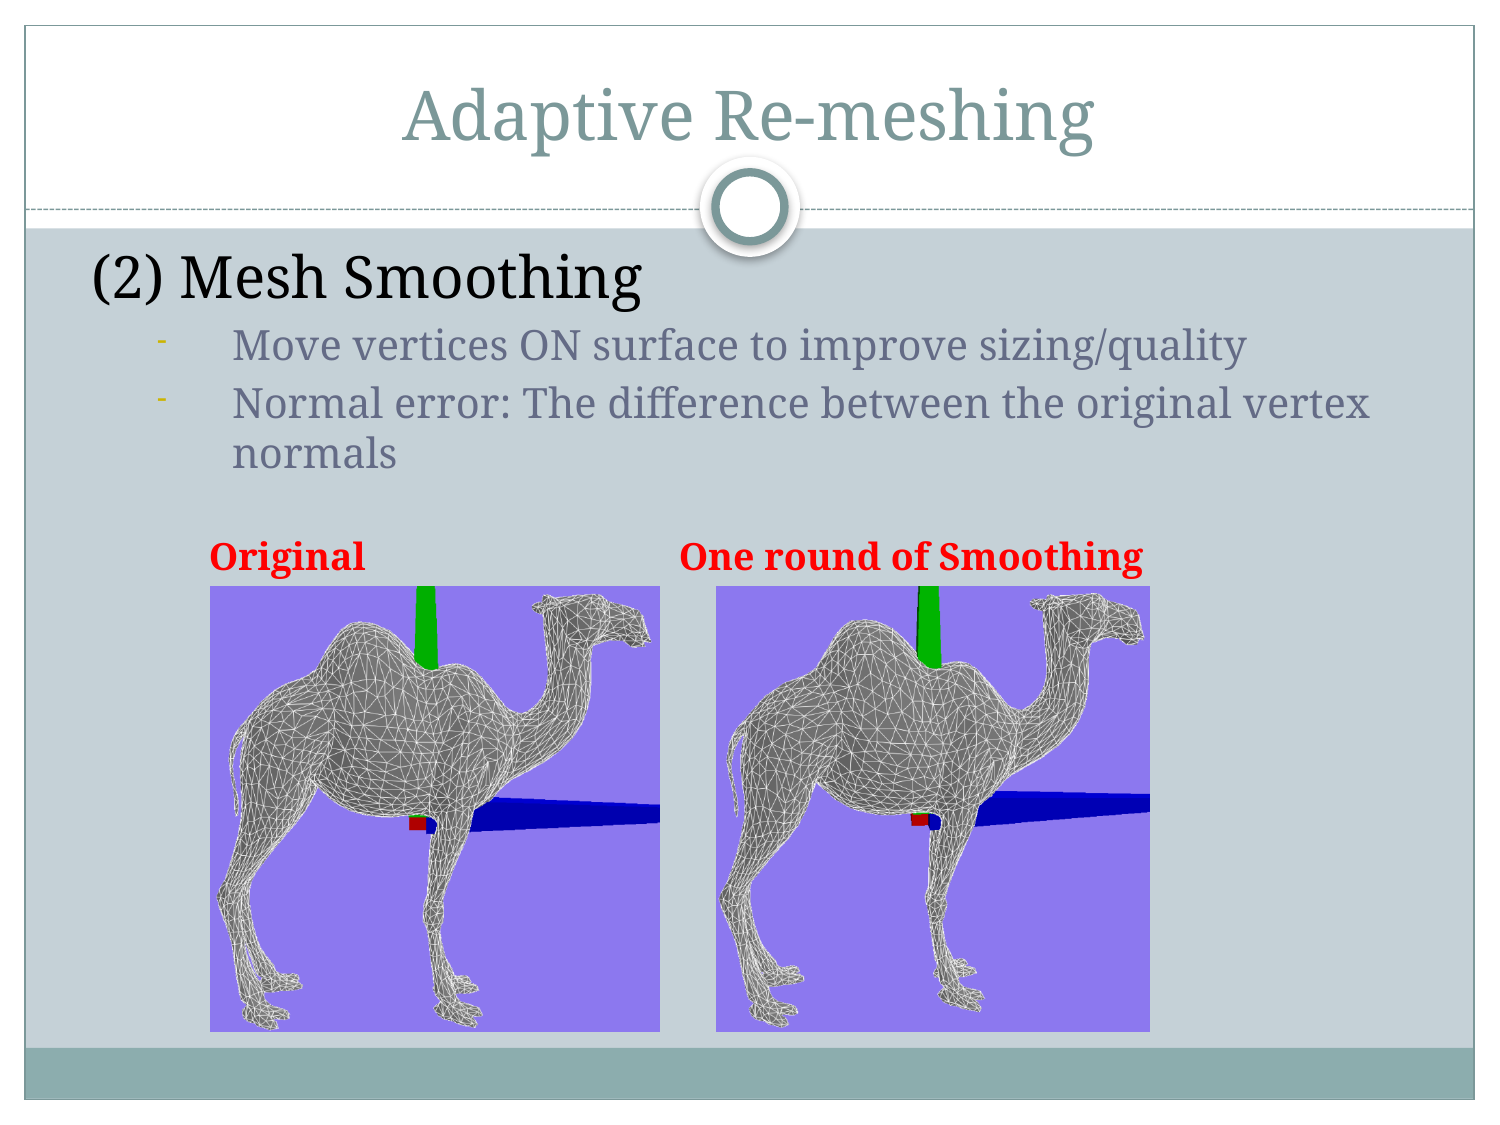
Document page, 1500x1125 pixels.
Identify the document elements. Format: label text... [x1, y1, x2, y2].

list (2) Mesh Smoothing Move vertices ON surface to improve sizing/quality Normal error: The difference between the original vertex normals [76, 232, 1427, 975]
title Adaptive Re-meshing [49, 37, 1450, 162]
text_box One round of Smoothing [664, 525, 1159, 586]
picture [210, 586, 660, 1032]
picture [716, 586, 1151, 1032]
text_box Original [193, 525, 381, 586]
